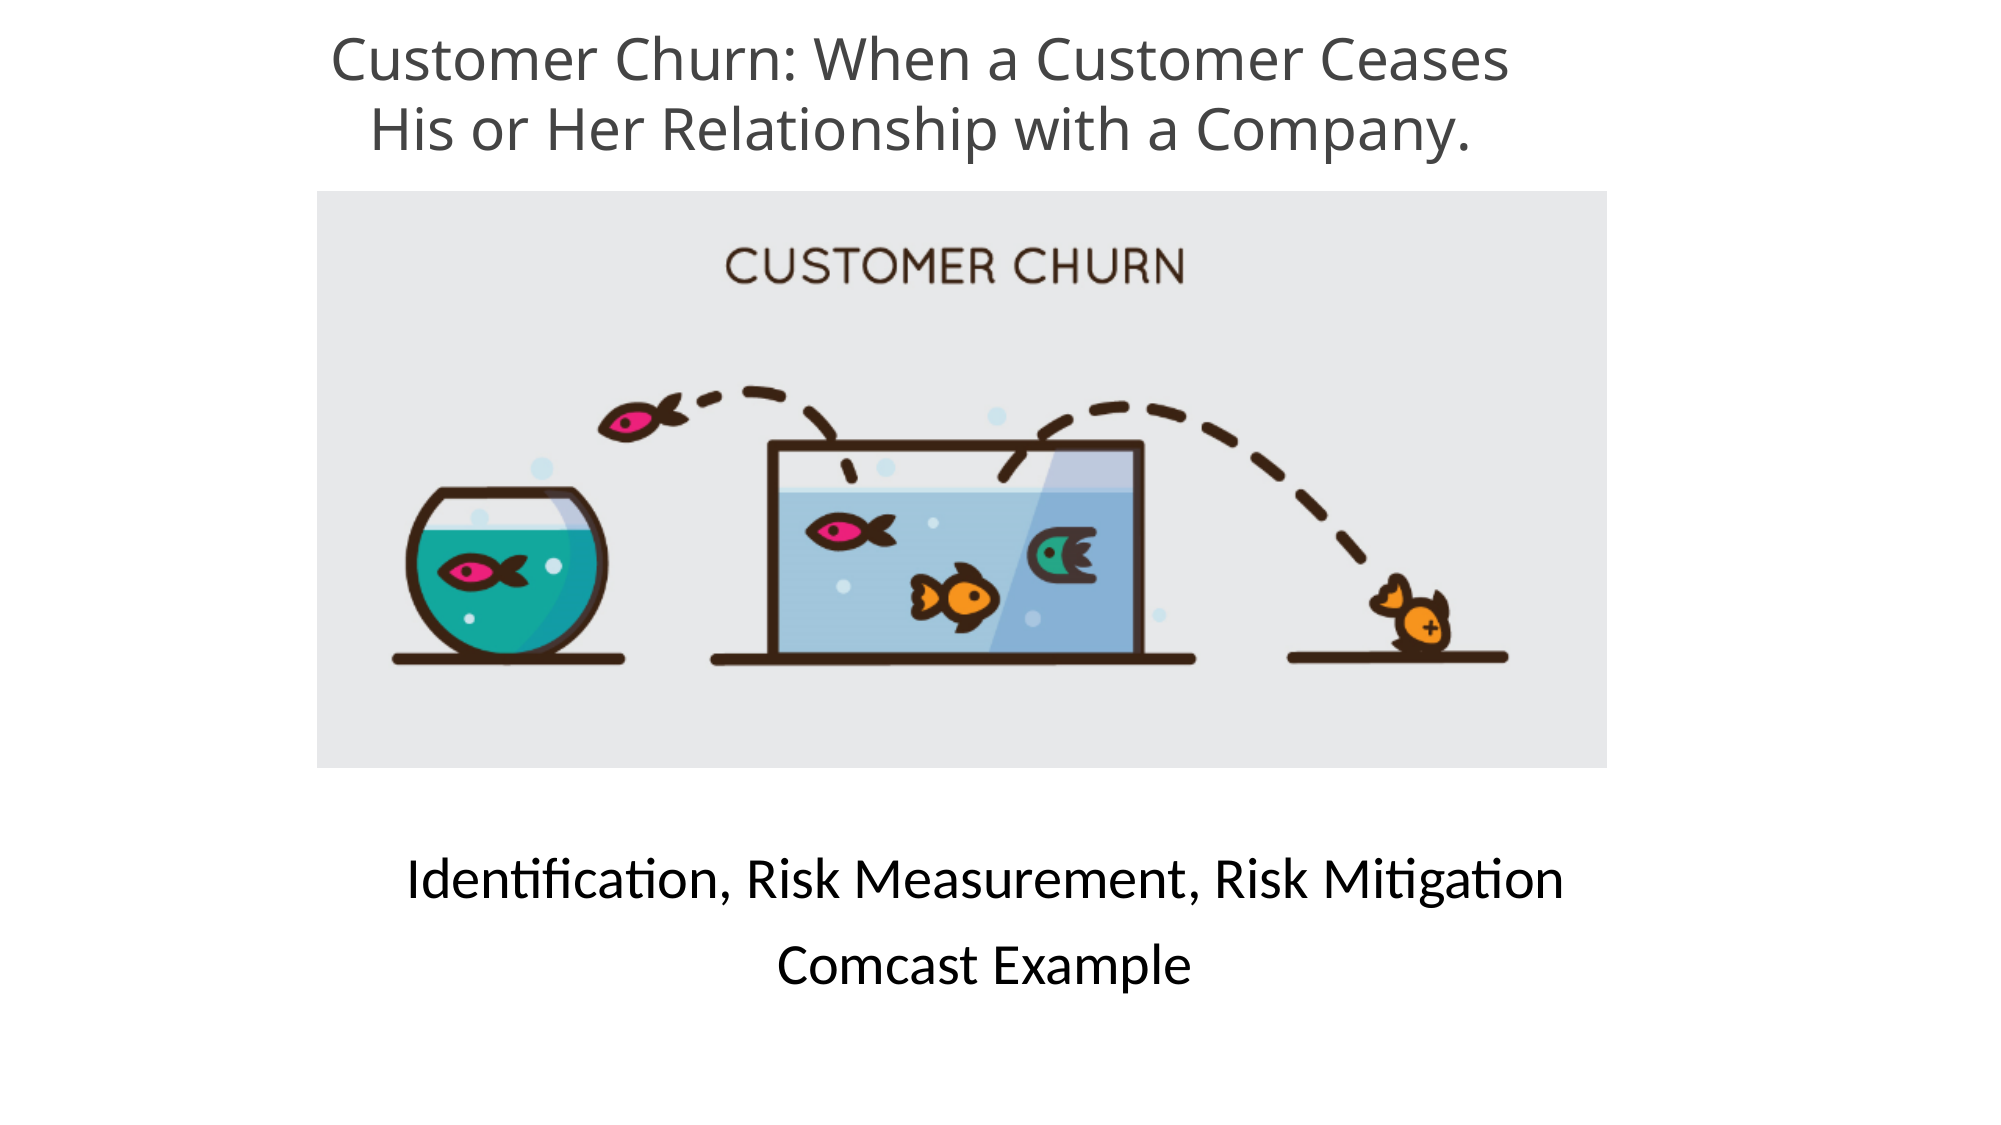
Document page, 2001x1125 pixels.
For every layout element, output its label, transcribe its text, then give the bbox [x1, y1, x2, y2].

text_box Customer Churn: When a Customer Ceases His or Her Relationship with a Company. [288, 15, 1553, 170]
text_box Comcast Example [509, 918, 1461, 1004]
picture [317, 191, 1607, 768]
text_box Identification, Risk Measurement, Risk Mitigation [341, 833, 1631, 918]
